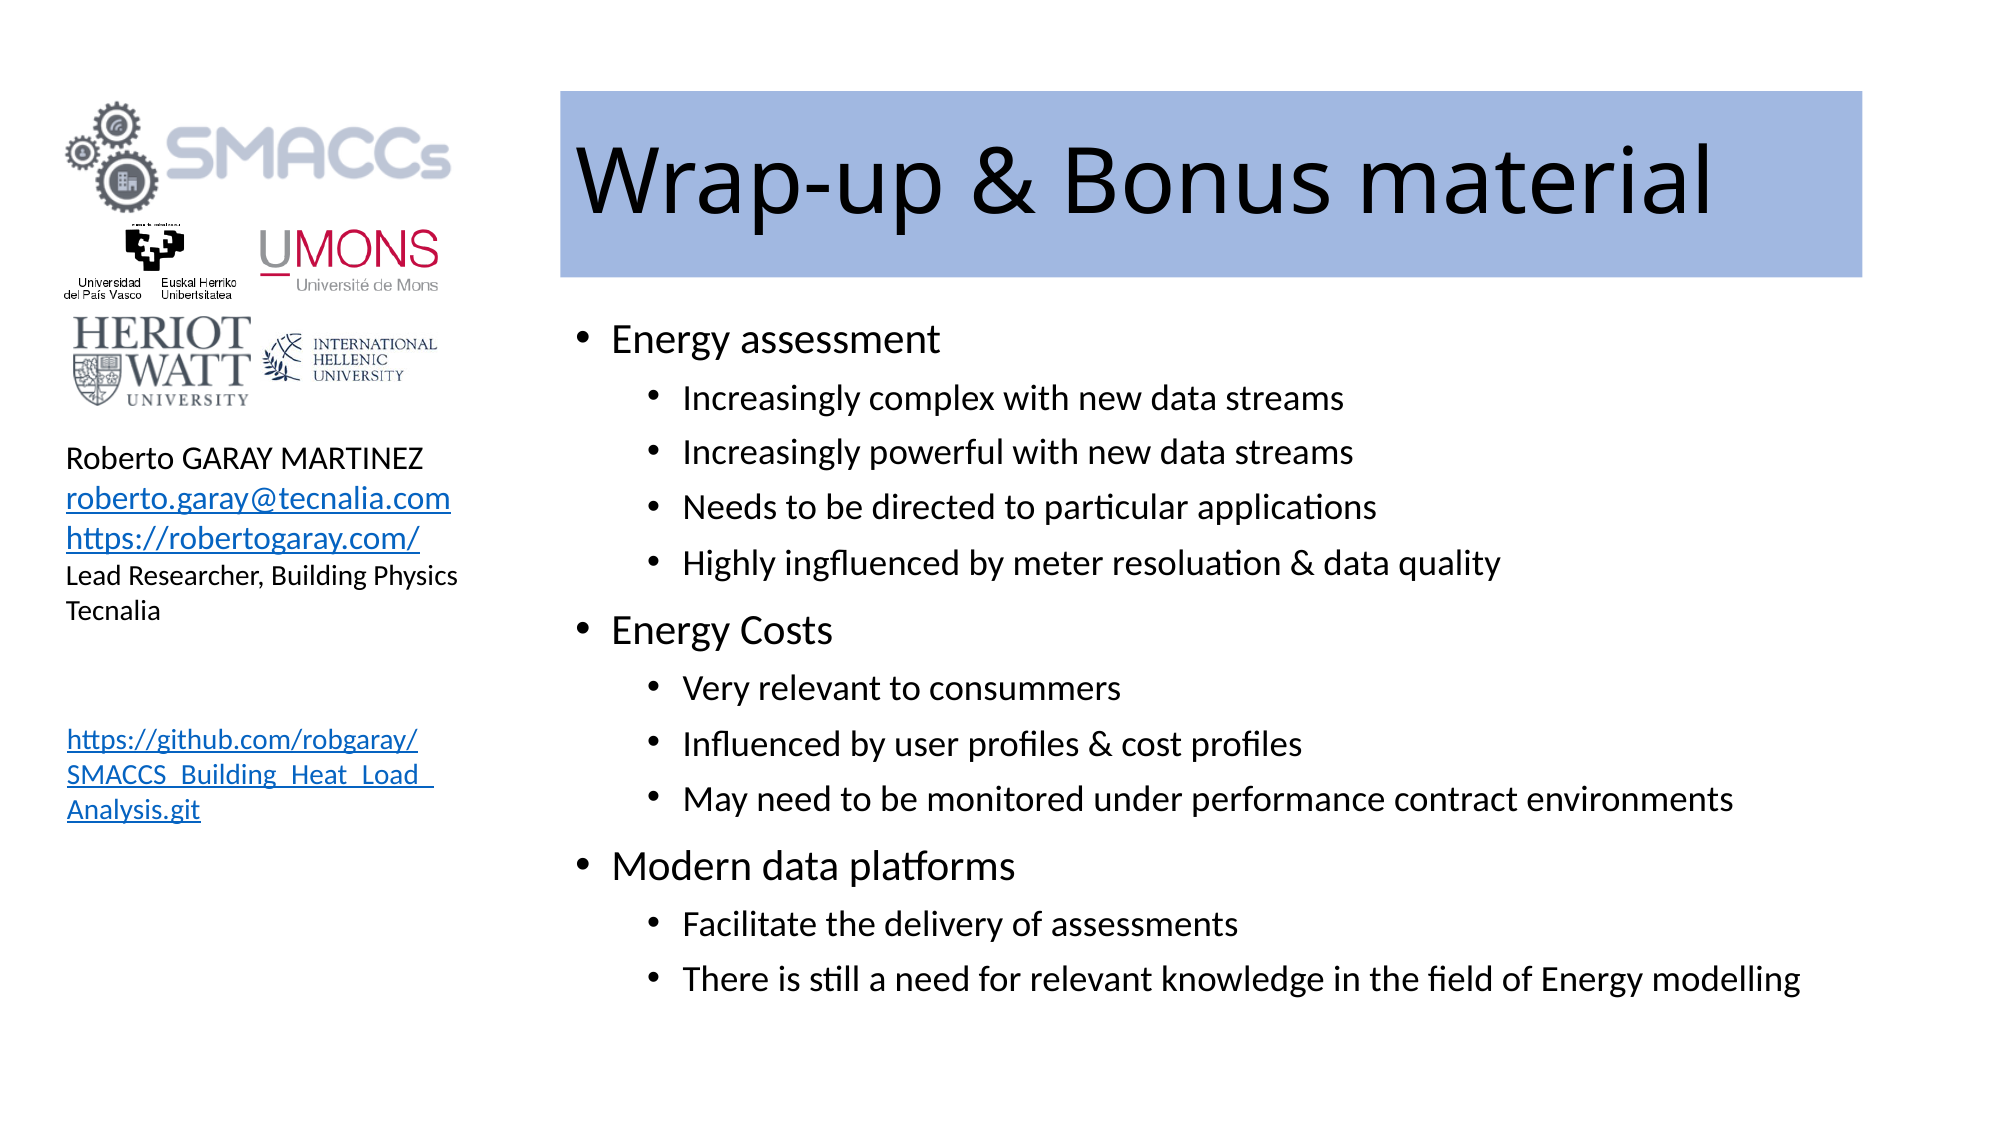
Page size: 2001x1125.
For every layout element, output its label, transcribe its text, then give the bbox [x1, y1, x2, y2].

picture [62, 218, 240, 307]
picture [73, 316, 251, 406]
list Energy assessment Increasingly complex with new data streams Increasingly powerful with new data streams Needs to be directed to particular applications Highly ingfluenced by meter resoluation & data quality Energy Costs Very relevant to consummers Influenced by user profiles & cost profiles May need to be monitored under performance contract environments Modern data platforms Facilitate the delivery of assessments There is still a need for relevant knowledge in the field of Energy modelling [560, 299, 1863, 1014]
title Wrap-up & Bonus material [560, 91, 1863, 278]
picture [260, 324, 438, 390]
picture [260, 229, 438, 291]
